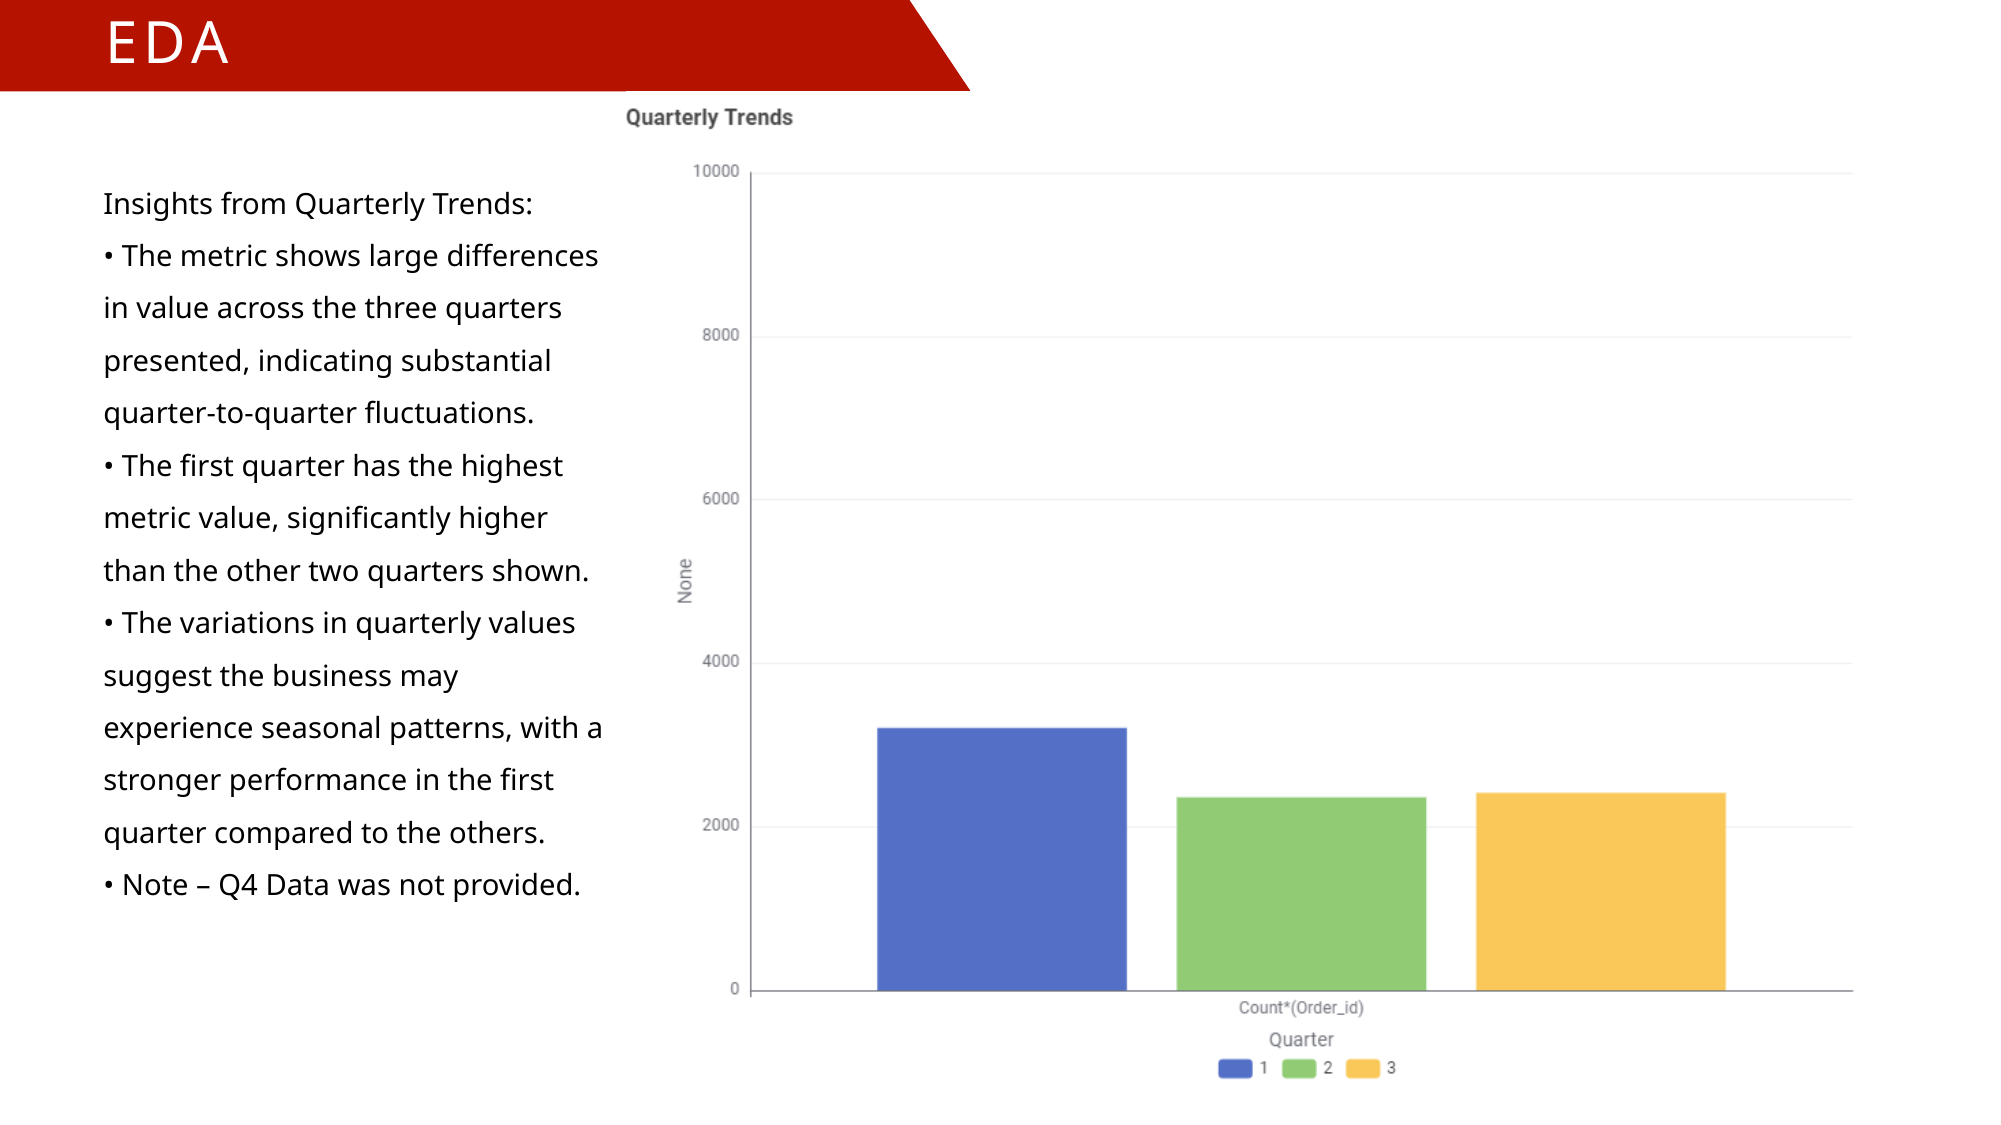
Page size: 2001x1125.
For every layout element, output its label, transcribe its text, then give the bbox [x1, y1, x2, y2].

text_box EDA [0, 0, 971, 92]
picture [626, 91, 1989, 1086]
text_box Insights from Quarterly Trends: • The metric shows large differences in value across the three quarters presented, indicating substantial quarter-to-quarter fluctuations. • The first quarter has the highest metric value, significantly higher than the other two quarters shown. • The variations in quarterly values suggest the business may experience seasonal patterns, with a stronger performance in the first quarter compared to the others. • Note – Q4 Data was not provided. [88, 160, 626, 962]
